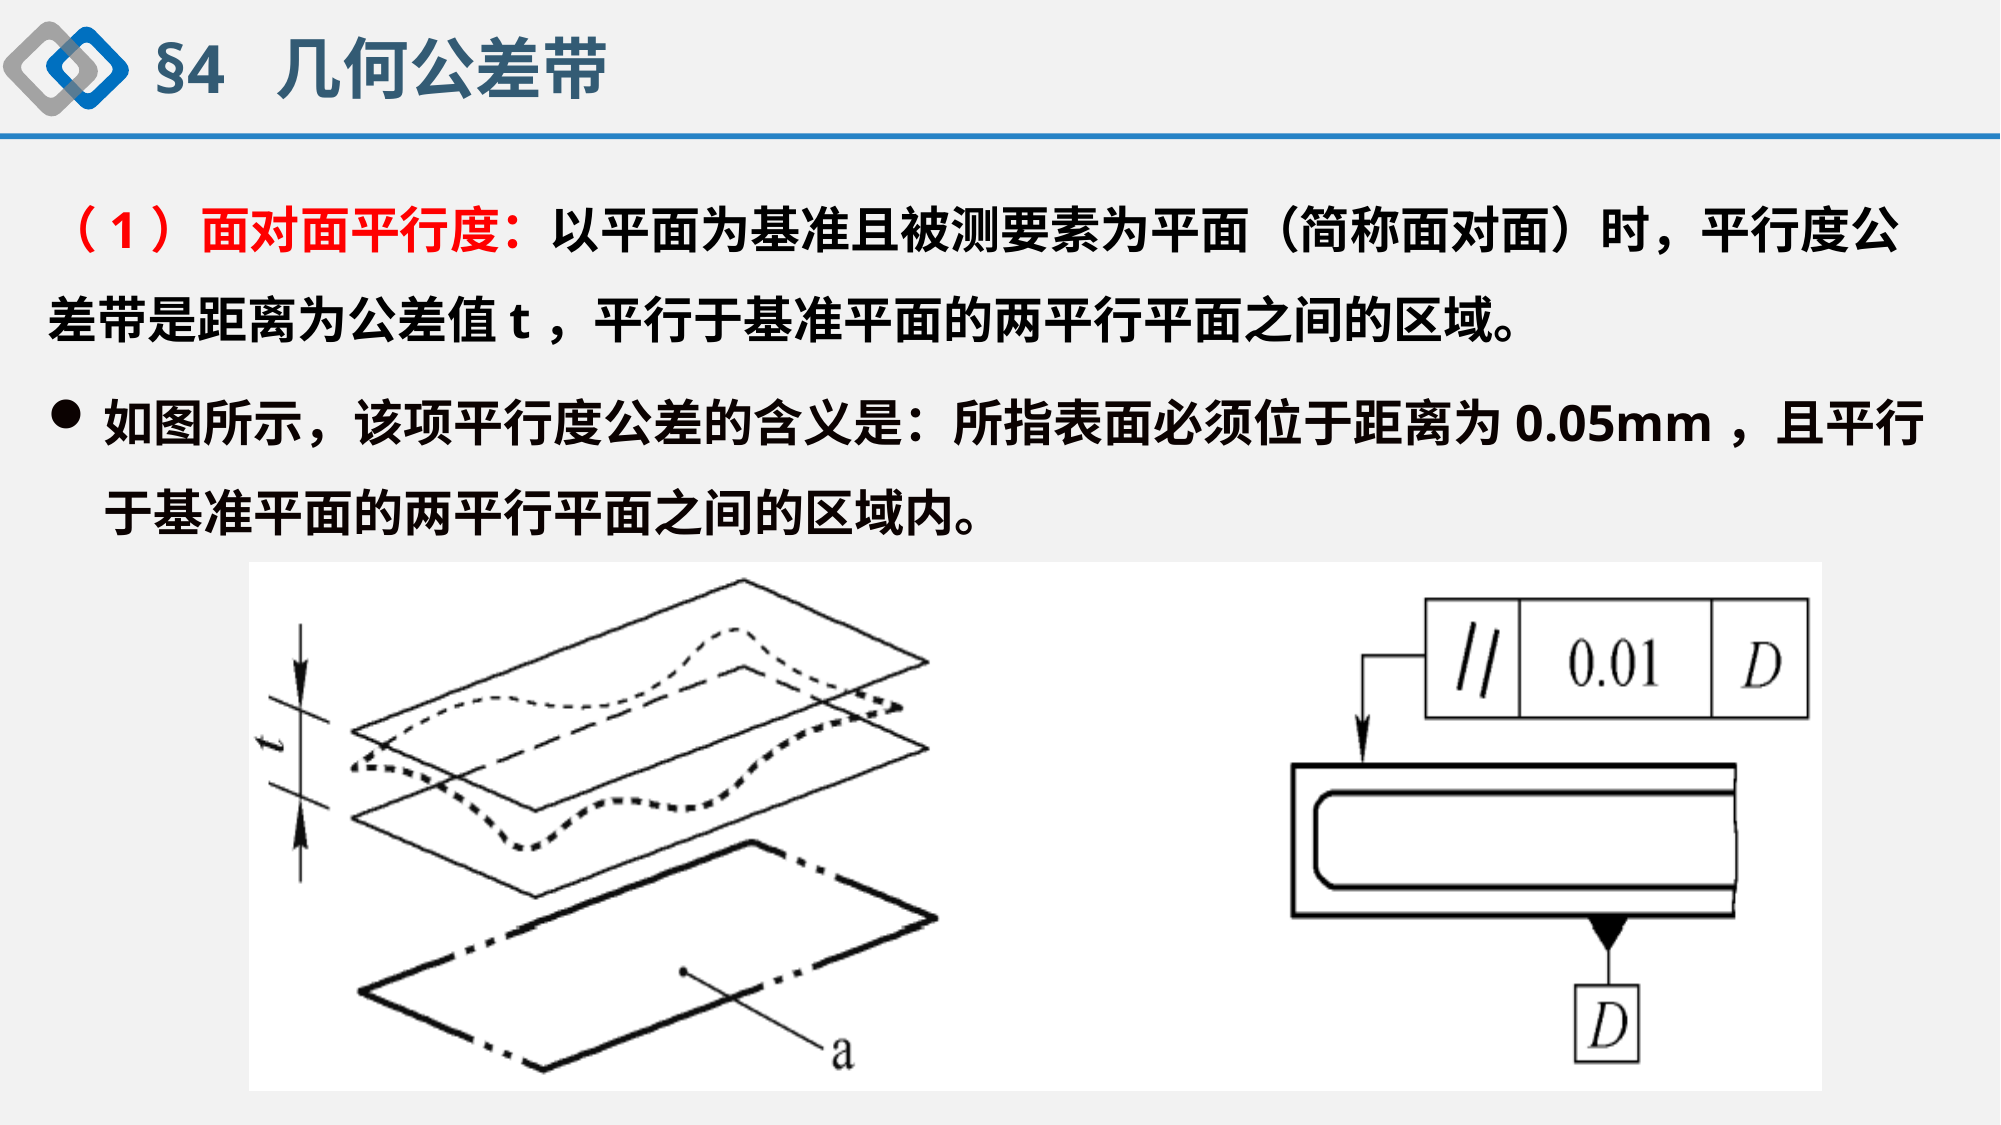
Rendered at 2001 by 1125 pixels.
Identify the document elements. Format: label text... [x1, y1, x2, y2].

picture [249, 562, 1822, 1091]
text_box （1）面对面平行度：以平面为基准且被测要素为平面（简称面对面）时，平行度公差带是距离为公差值t，平行于基准平面的两平行平面之间的区域。 如图所示，该项平行度公差的含义是：所指表面必须位于距离为0.05mm，且平行于基准平面的两平行平面之间的区域内。 [29, 160, 1965, 1020]
text_box §4 几何公差带 [139, 18, 1510, 115]
